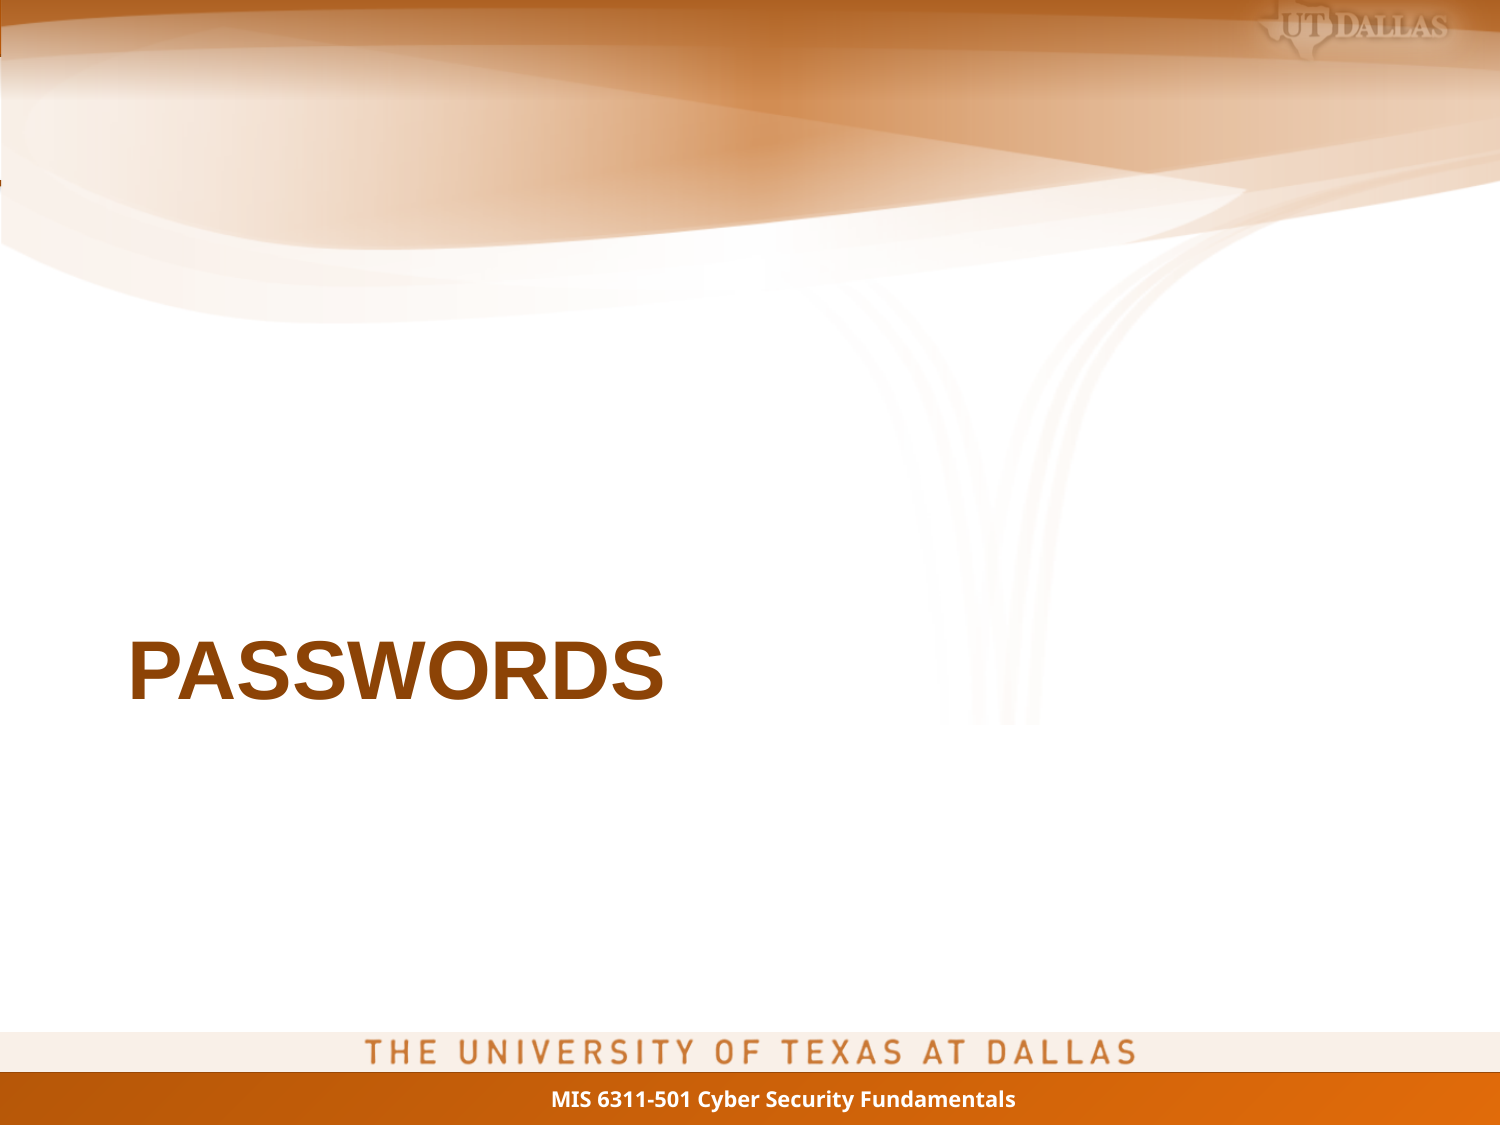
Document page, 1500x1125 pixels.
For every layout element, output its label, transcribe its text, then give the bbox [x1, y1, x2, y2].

title Passwords [112, 499, 1500, 724]
picture [1218, 0, 1500, 86]
